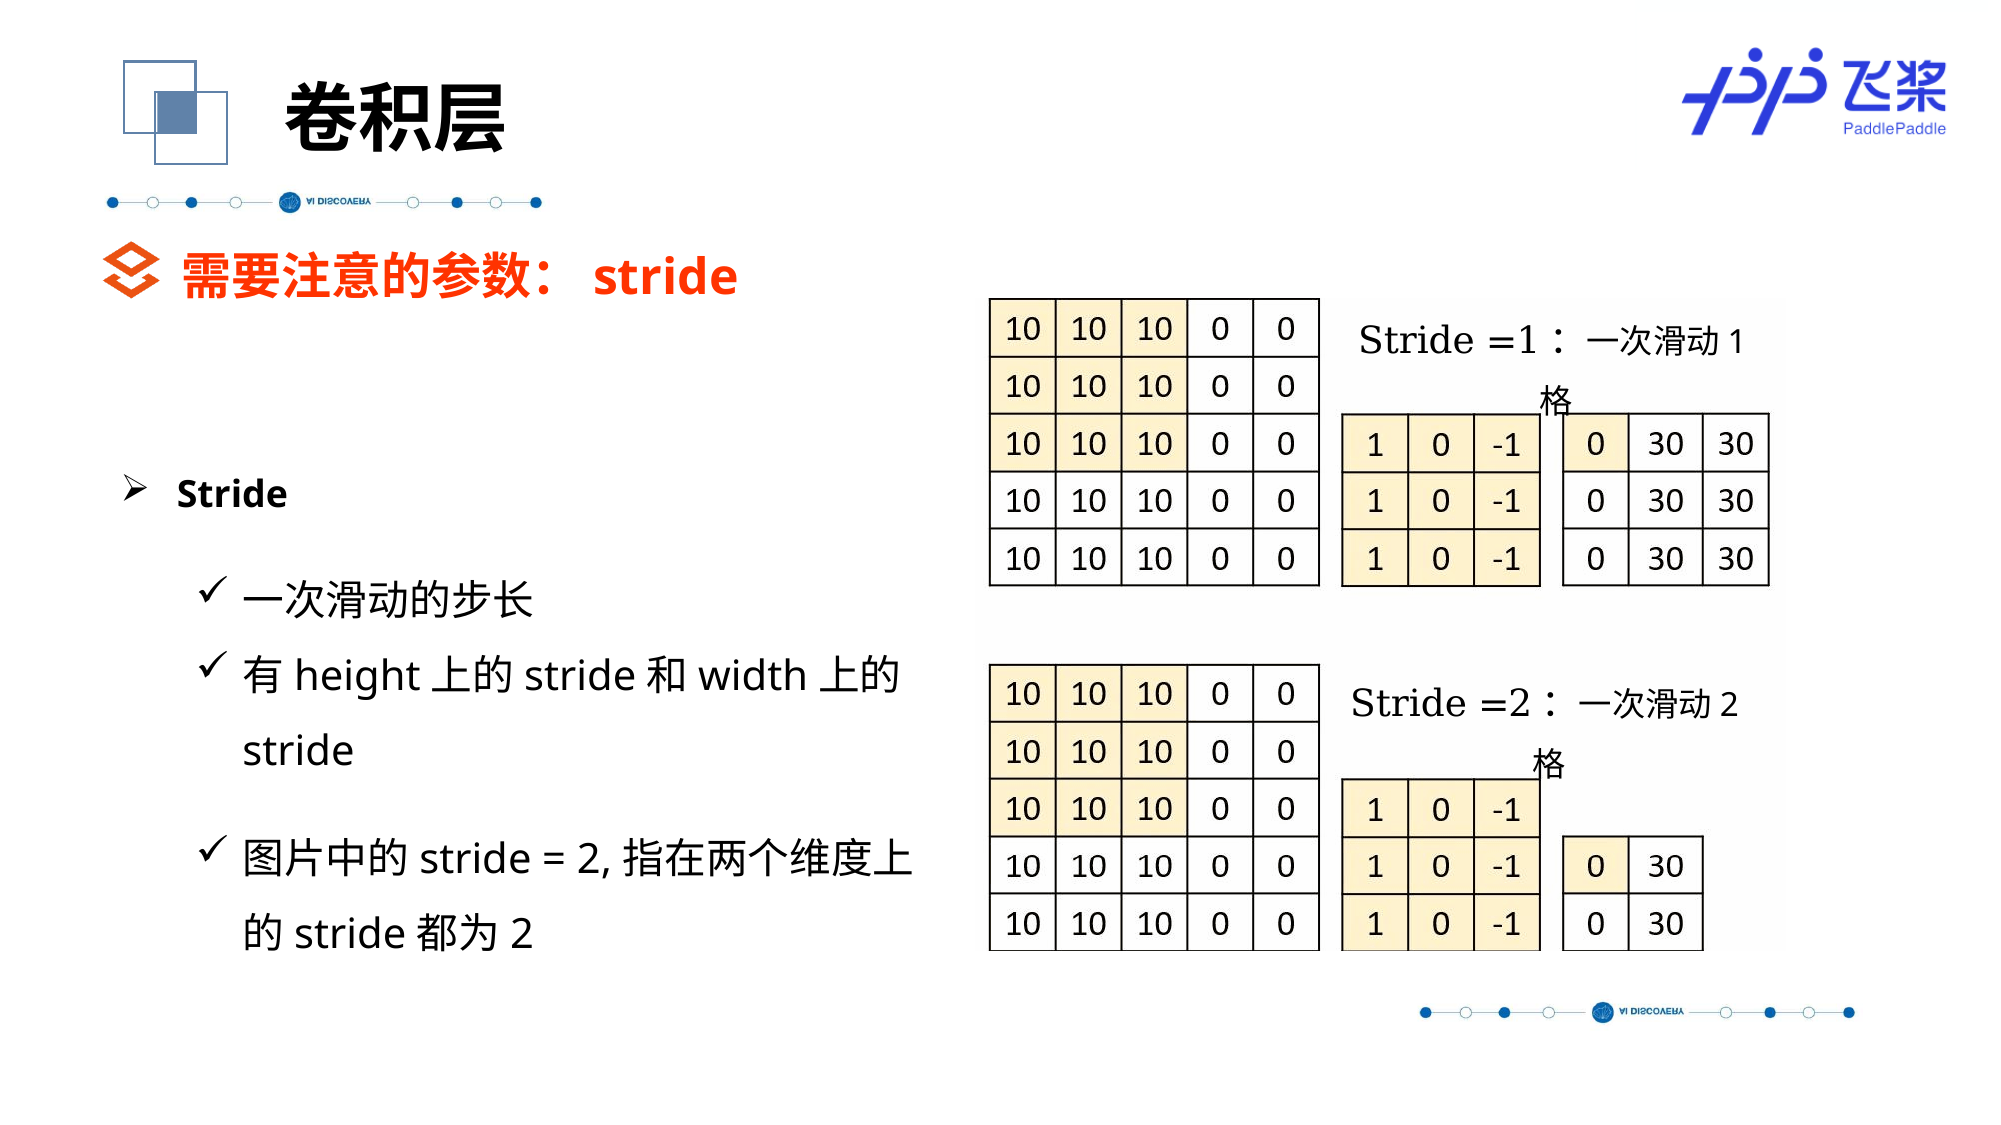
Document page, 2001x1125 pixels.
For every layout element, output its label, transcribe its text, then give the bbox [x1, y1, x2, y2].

text_box Stride 一次滑动的步长 有height上的stride和width上的stride 图片中的stride = 2,指在两个维度上的stride都为2 [105, 440, 961, 965]
picture [1408, 990, 1863, 1039]
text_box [975, 285, 1786, 951]
text_box 卷积层 [269, 62, 648, 168]
picture [88, 180, 550, 312]
picture [1635, 0, 1988, 173]
text_box 需要注意的参数：stride [166, 222, 1404, 313]
